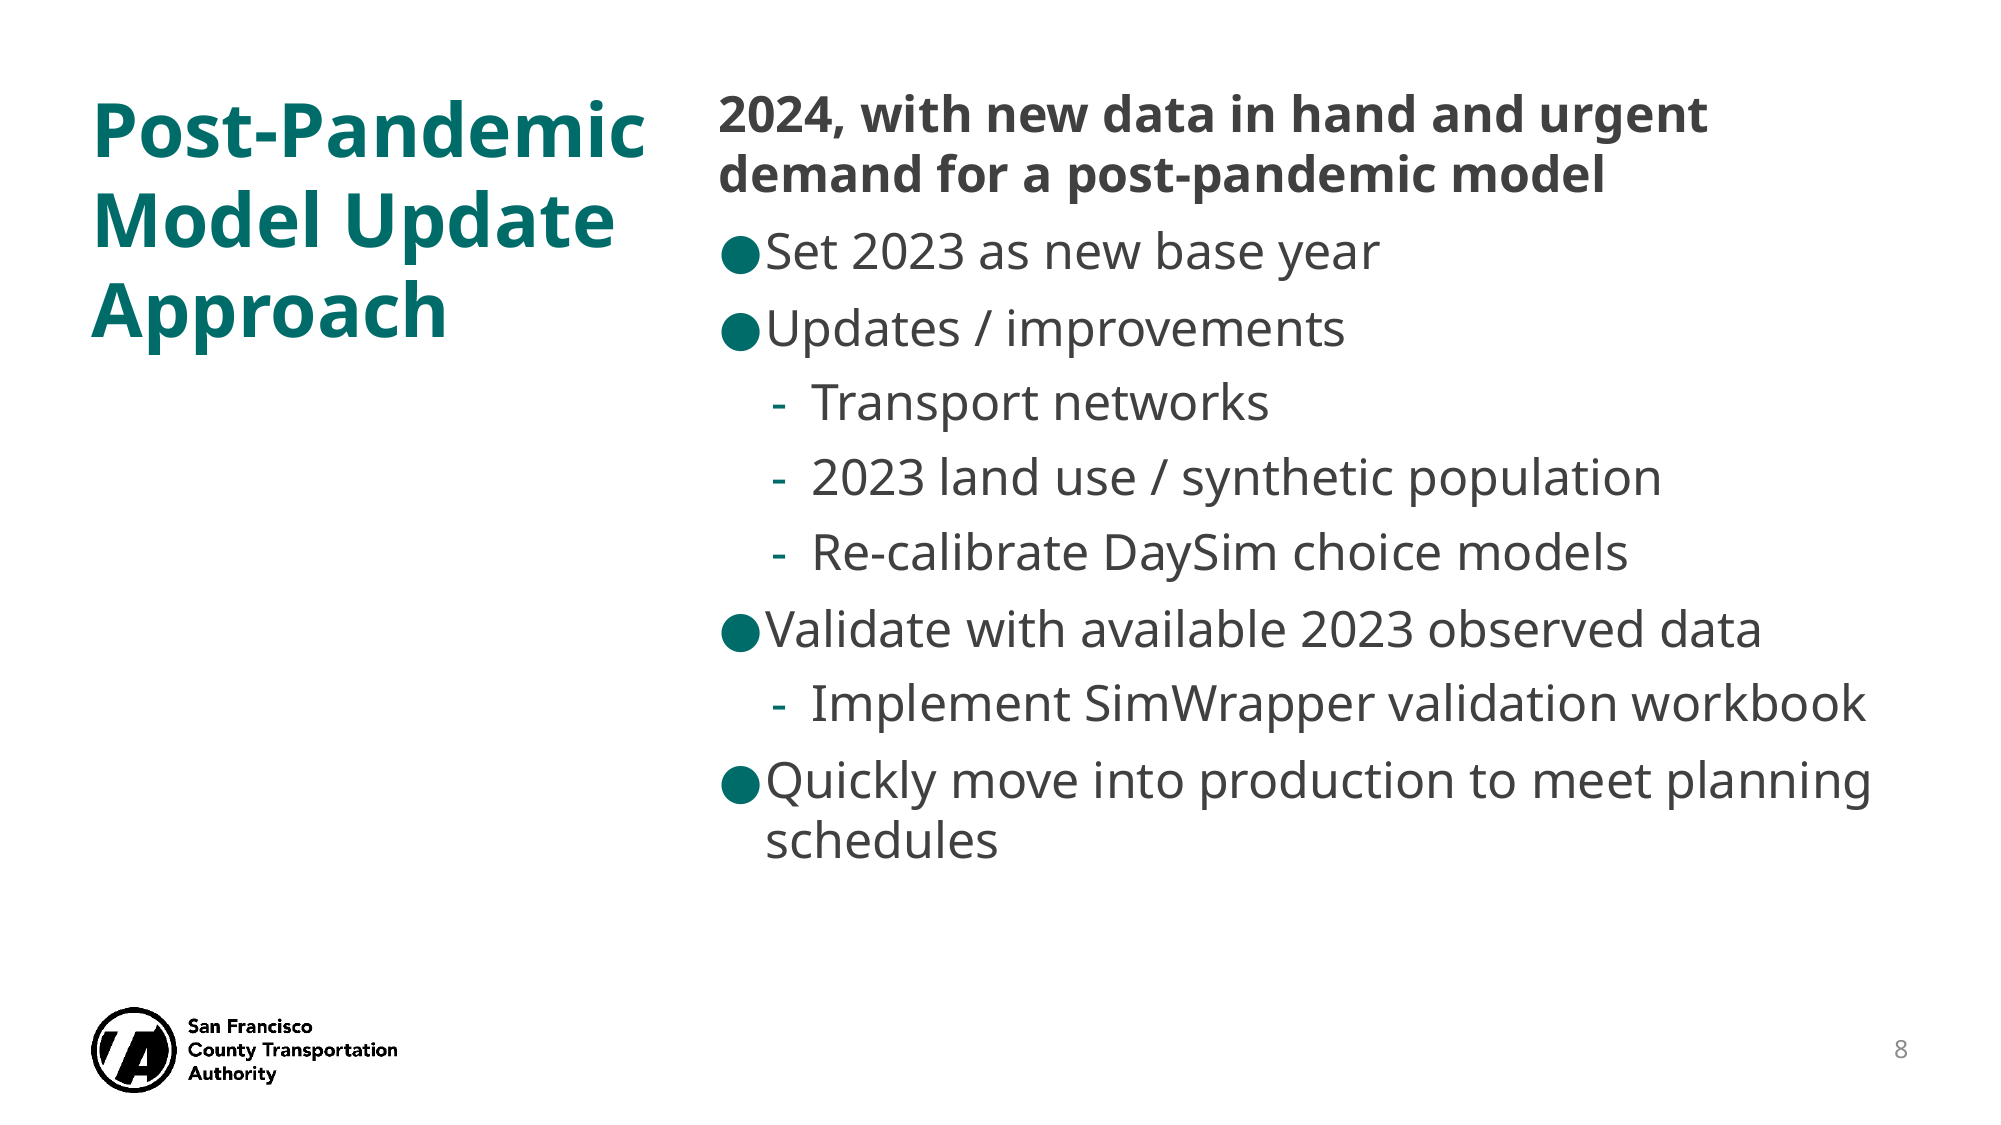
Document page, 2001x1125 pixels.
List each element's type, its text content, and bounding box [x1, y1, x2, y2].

picture [91, 1007, 397, 1093]
title Post-Pandemic Model Update Approach [91, 82, 654, 980]
list 2024, with new data in hand and urgent demand for a post-pandemic model Set 2023 as new base year Updates / improvements Transport networks 2023 land use / synthetic population Re-calibrate DaySim choice models Validate with available 2023 observed data Implement SimWrapper validation workbook Quickly move into production to meet planning schedules [717, 82, 1909, 980]
slide_number 8 [1458, 1020, 1909, 1081]
